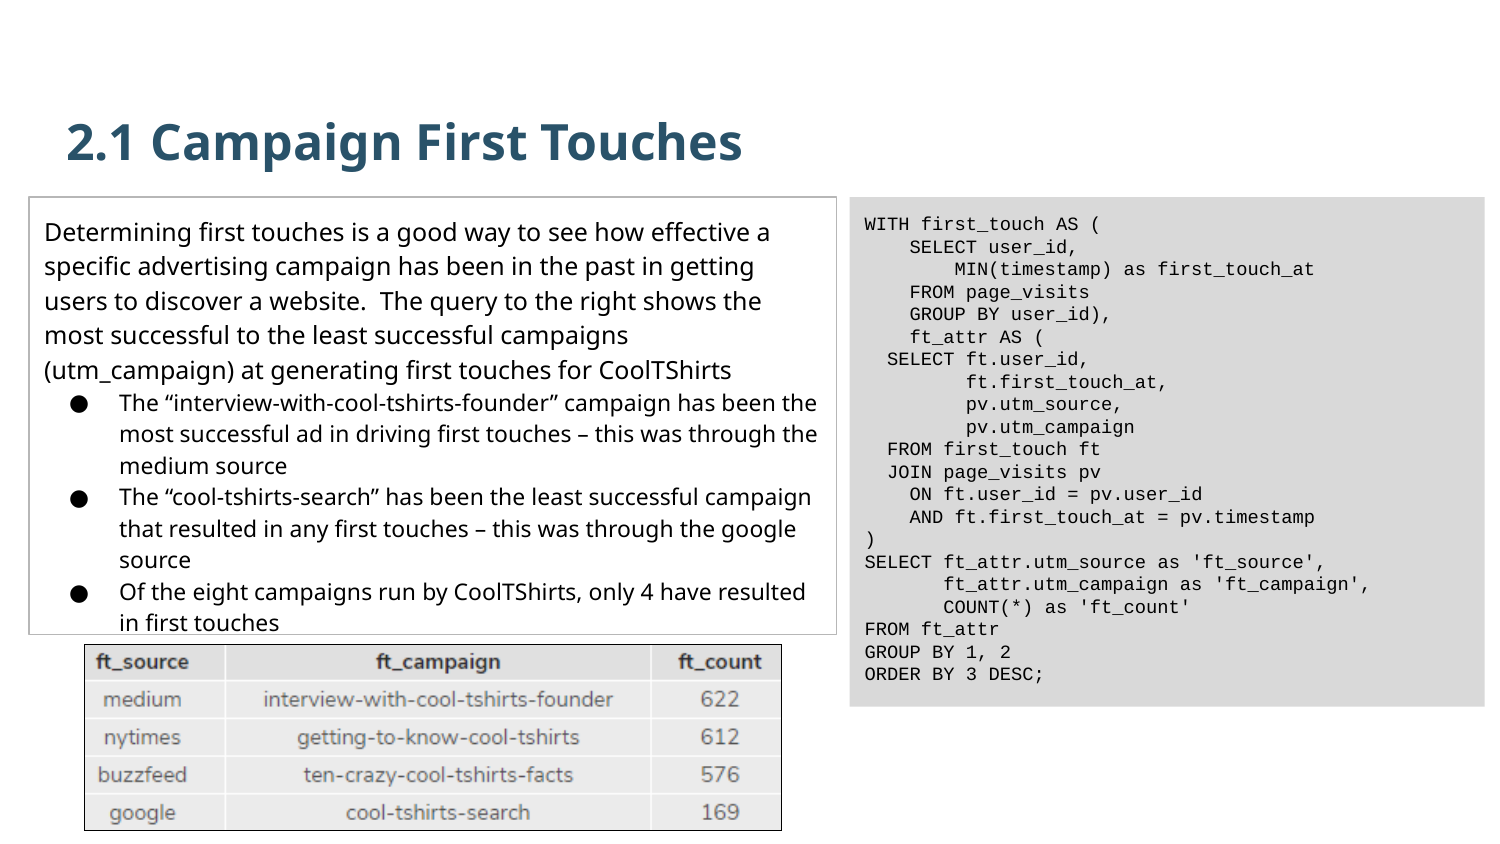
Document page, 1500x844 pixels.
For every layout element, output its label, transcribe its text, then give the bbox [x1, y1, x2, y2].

picture [84, 644, 782, 831]
text_box Determining first touches is a good way to see how effective a specific advertising campaign has been in the past in getting users to discover a website. The query to the right shows the most successful to the least successful campaigns (utm_campaign) at generating first touches for CoolTShirts The “interview-with-cool-tshirts-founder” campaign has been the most successful ad in driving first touches – this was through the medium source The “cool-tshirts-search” has been the least successful campaign that resulted in any first touches – this was through the google source Of the eight campaigns run by CoolTShirts, only 4 have resulted in first touches [29, 197, 837, 635]
text_box WITH first_touch AS ( SELECT user_id, MIN(timestamp) as first_touch_at FROM page_visits GROUP BY user_id), ft_attr AS ( SELECT ft.user_id, ft.first_touch_at, pv.utm_source, pv.utm_campaign FROM first_touch ft JOIN page_visits pv ON ft.user_id = pv.user_id AND ft.first_touch_at = pv.timestamp ) SELECT ft_attr.utm_source as 'ft_source', ft_attr.utm_campaign as 'ft_campaign', COUNT(*) as 'ft_count' FROM ft_attr GROUP BY 1, 2 ORDER BY 3 DESC; [849, 197, 1485, 707]
text_box 2.1 Campaign First Touches [51, 48, 1449, 186]
